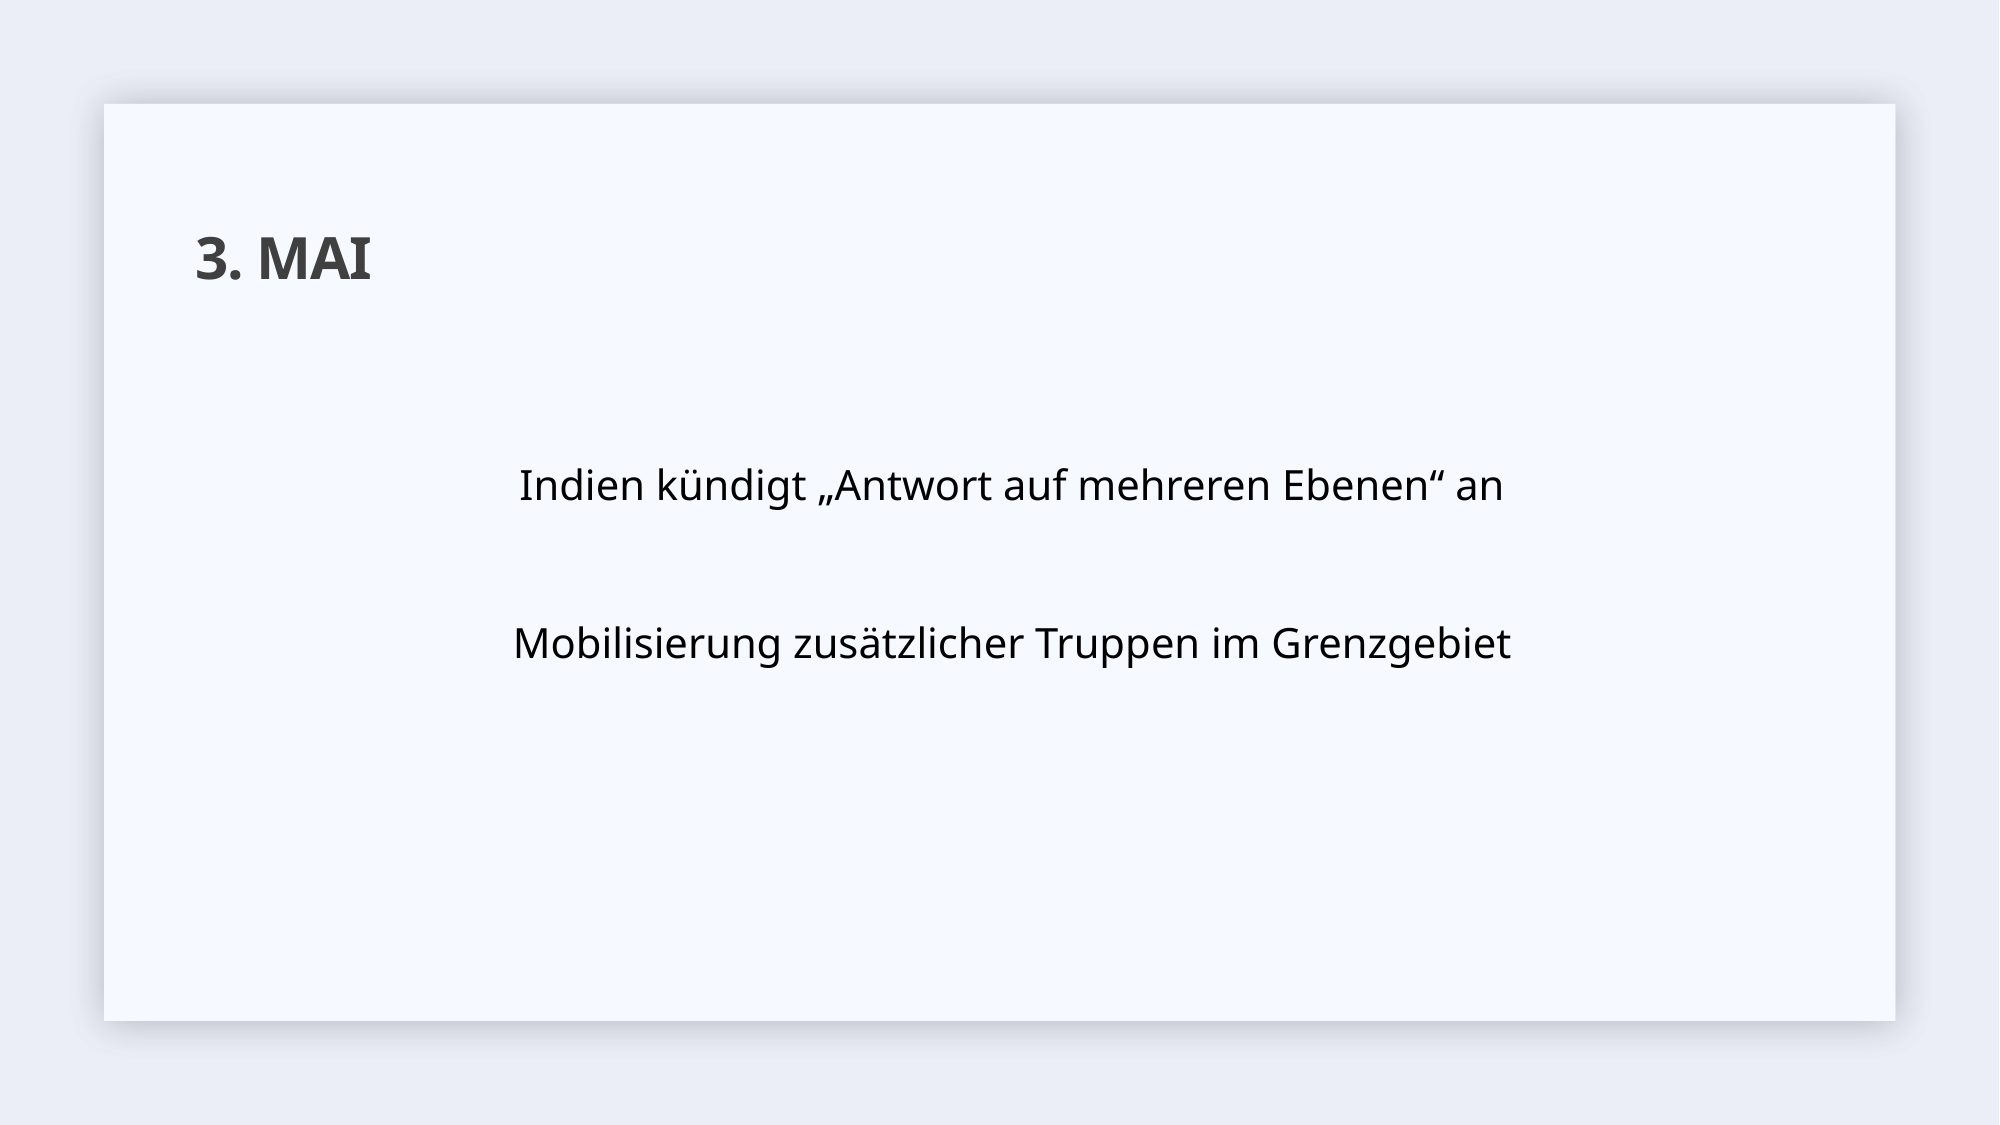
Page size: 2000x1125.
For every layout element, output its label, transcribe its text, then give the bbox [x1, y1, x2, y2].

title 3. Mai [179, 154, 1830, 367]
list Indien kündigt „Antwort auf mehreren Ebenen“ an Mobilisierung zusätzlicher Truppen im Grenzgebiet [179, 367, 1830, 871]
